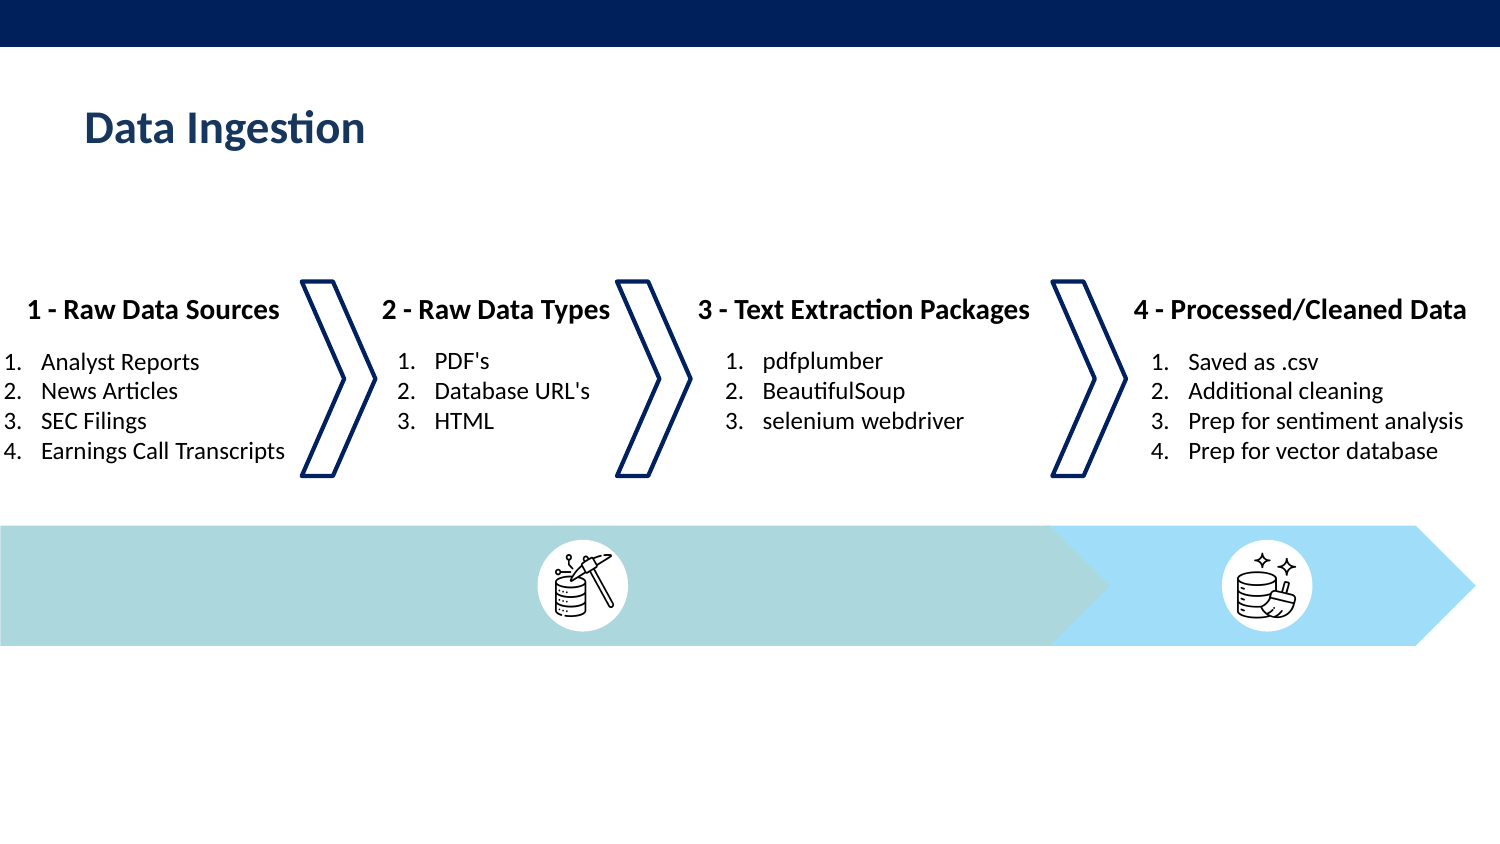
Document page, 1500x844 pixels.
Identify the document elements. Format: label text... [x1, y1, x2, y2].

text_box [0, 0, 1500, 47]
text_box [0, 525, 1476, 646]
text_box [0, 281, 1500, 477]
text_box Data Ingestion [84, 87, 927, 153]
